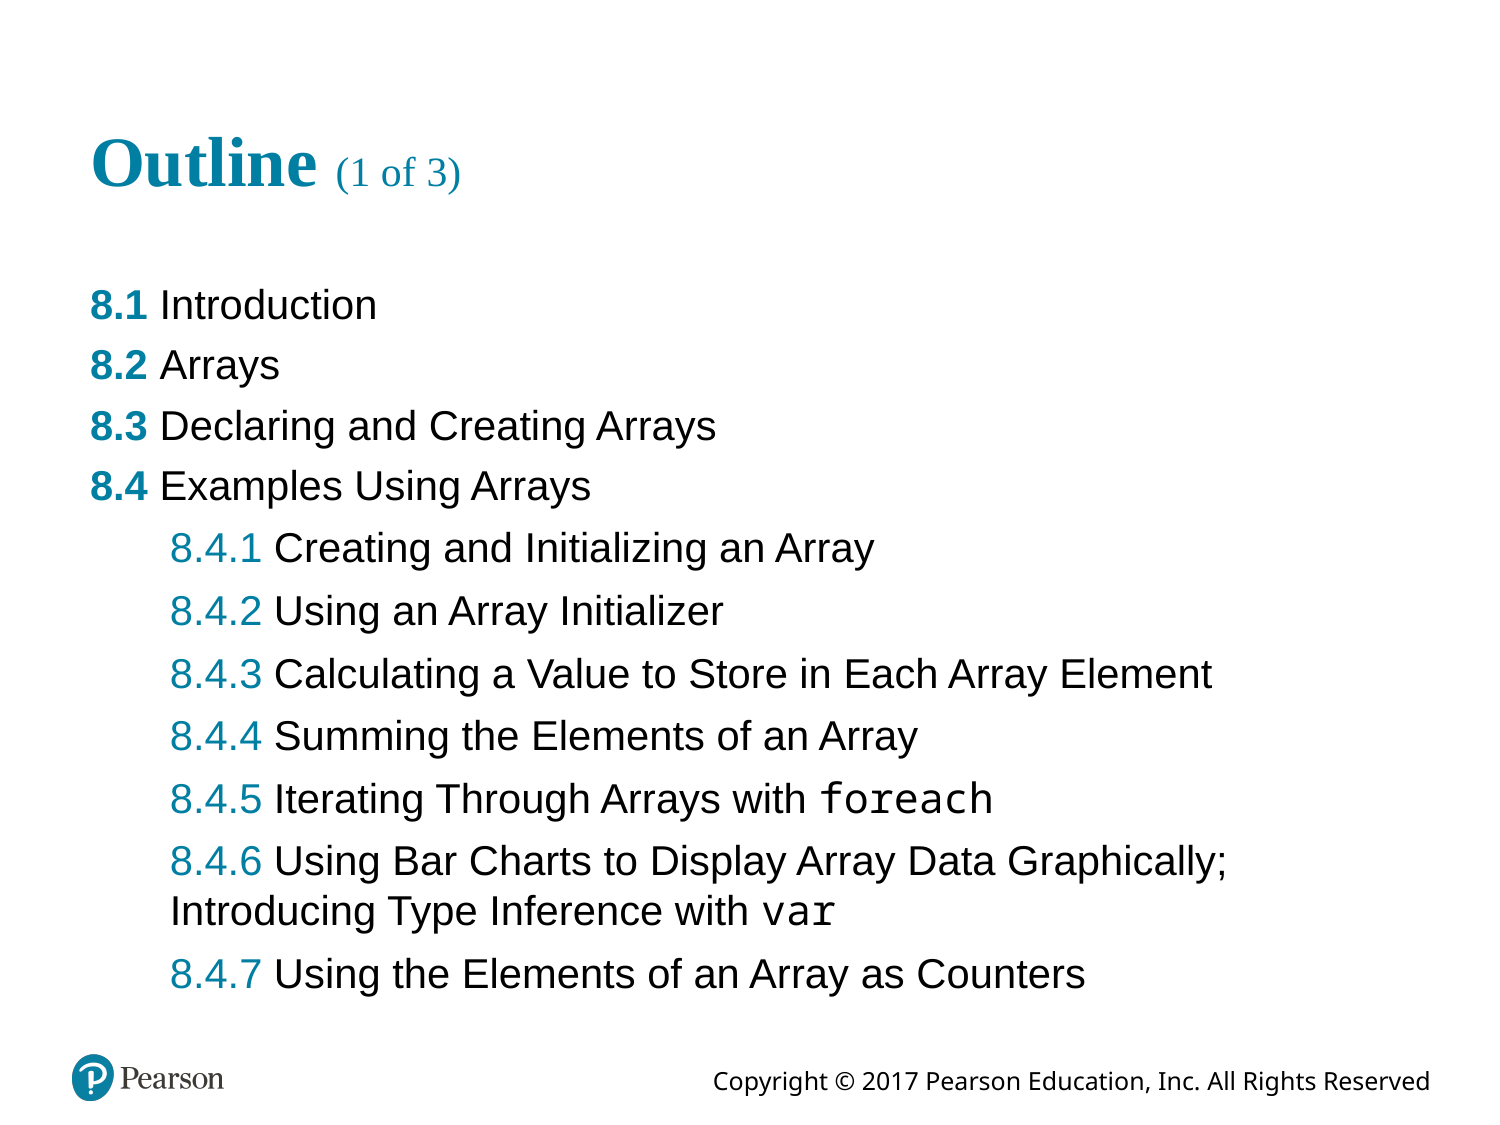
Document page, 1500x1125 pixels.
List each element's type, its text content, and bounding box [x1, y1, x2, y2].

title Outline (1 of 3) [75, 35, 1425, 216]
list 8.1 Introduction 8.2 Arrays 8.3 Declaring and Creating Arrays 8.4 Examples Using Arrays 8.4.1 Creating and Initializing an Array 8.4.2 Using an Array Initializer 8.4.3 Calculating a Value to Store in Each Array Element 8.4.4 Summing the Elements of an Array 8.4.5 Iterating Through Arrays with foreach 8.4.6 Using Bar Charts to Display Array Data Graphically; Introducing Type Inference with var 8.4.7 Using the Elements of an Array as Counters [75, 262, 1425, 1042]
picture [98, 1054, 224, 1101]
picture [72, 1087, 83, 1101]
picture [80, 1063, 106, 1088]
picture [72, 1054, 88, 1070]
